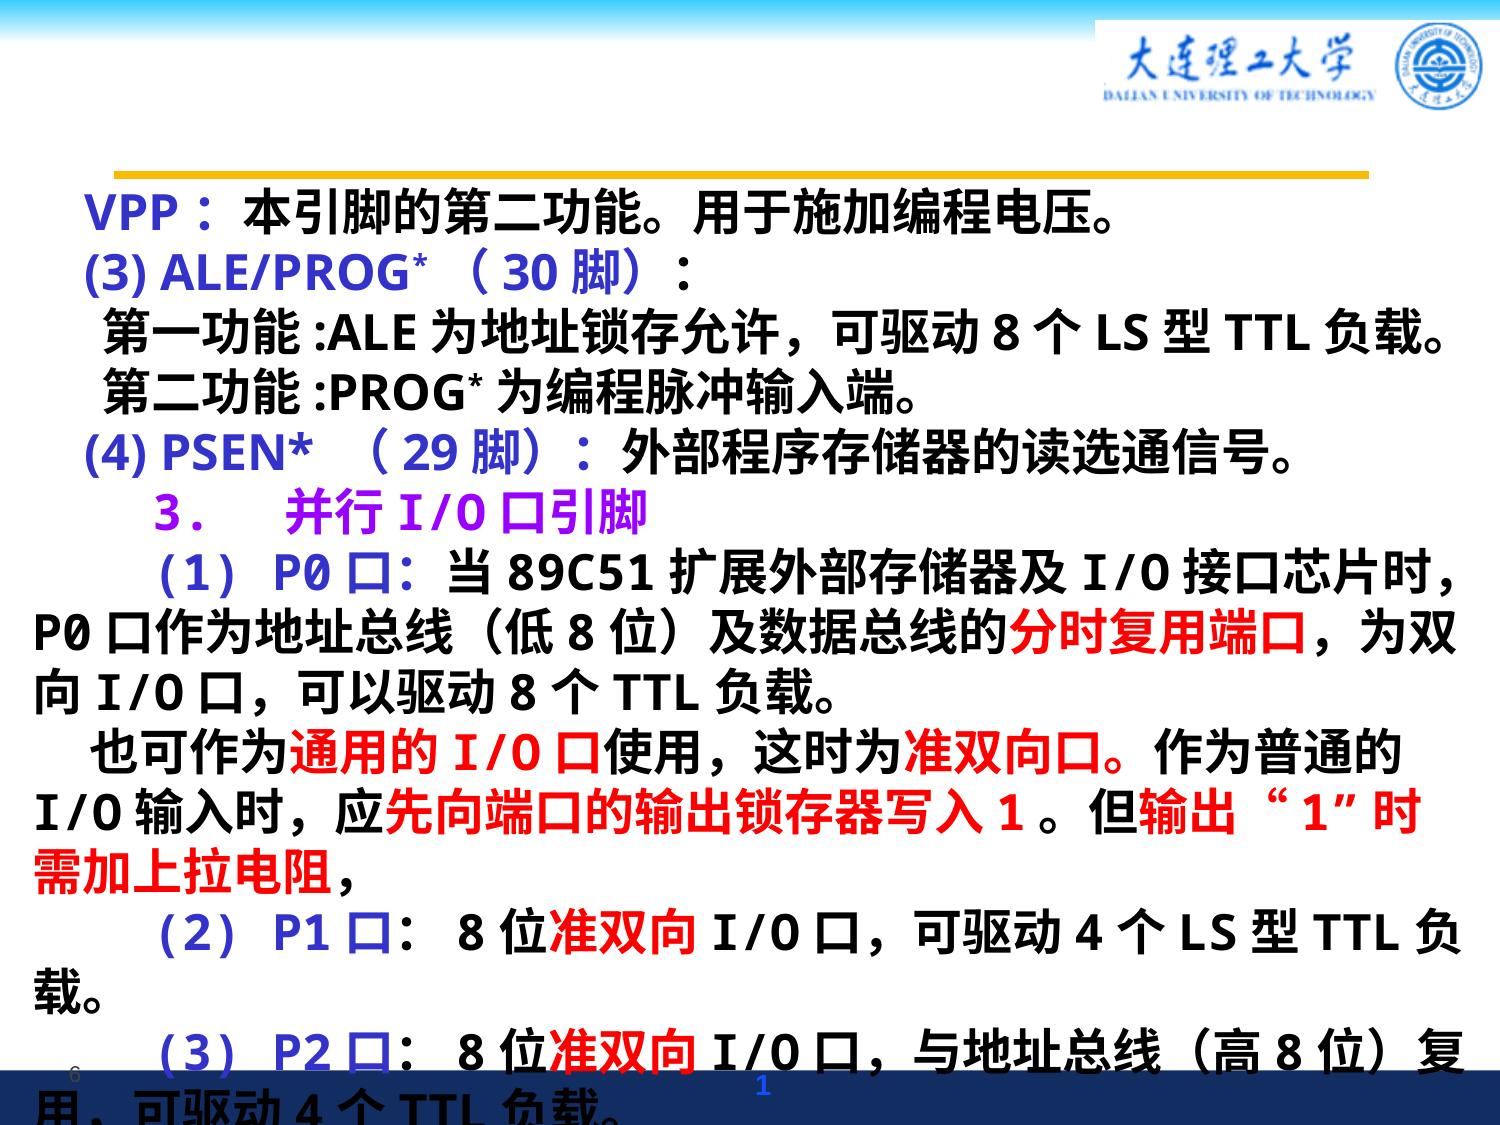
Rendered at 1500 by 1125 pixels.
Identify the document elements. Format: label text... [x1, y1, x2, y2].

footer 1 [525, 1045, 1001, 1122]
picture [1095, 20, 1500, 115]
list VPP：本引脚的第二功能。用于施加编程电压。 (3) ALE/PROG*（30脚）： 第一功能:ALE为地址锁存允许，可驱动8个LS型TTL负载。 第二功能:PROG*为编程脉冲输入端。 (4) PSEN* （29脚）：外部程序存储器的读选通信号。 3. 并行I/O口引脚 (1) P0口：当89C51扩展外部存储器及I/O接口芯片时，P0口作为地址总线（低8位）及数据总线的分时复用端口，为双向I/O口，可以驱动8个TTL负载。 也可作为通用的I/O口使用，这时为准双向口。作为普通的I/O输入时，应先向端口的输出锁存器写入1。但输出“1”时需加上拉电阻， (2) P1口：8位准双向I/O口，可驱动4个LS型TTL负载。 (3) P2口：8位准双向I/O口，与地址总线（高8位）复用，可驱动4个TTL负载。 [17, 172, 1483, 1007]
slide_number 6 [0, 1050, 150, 1097]
